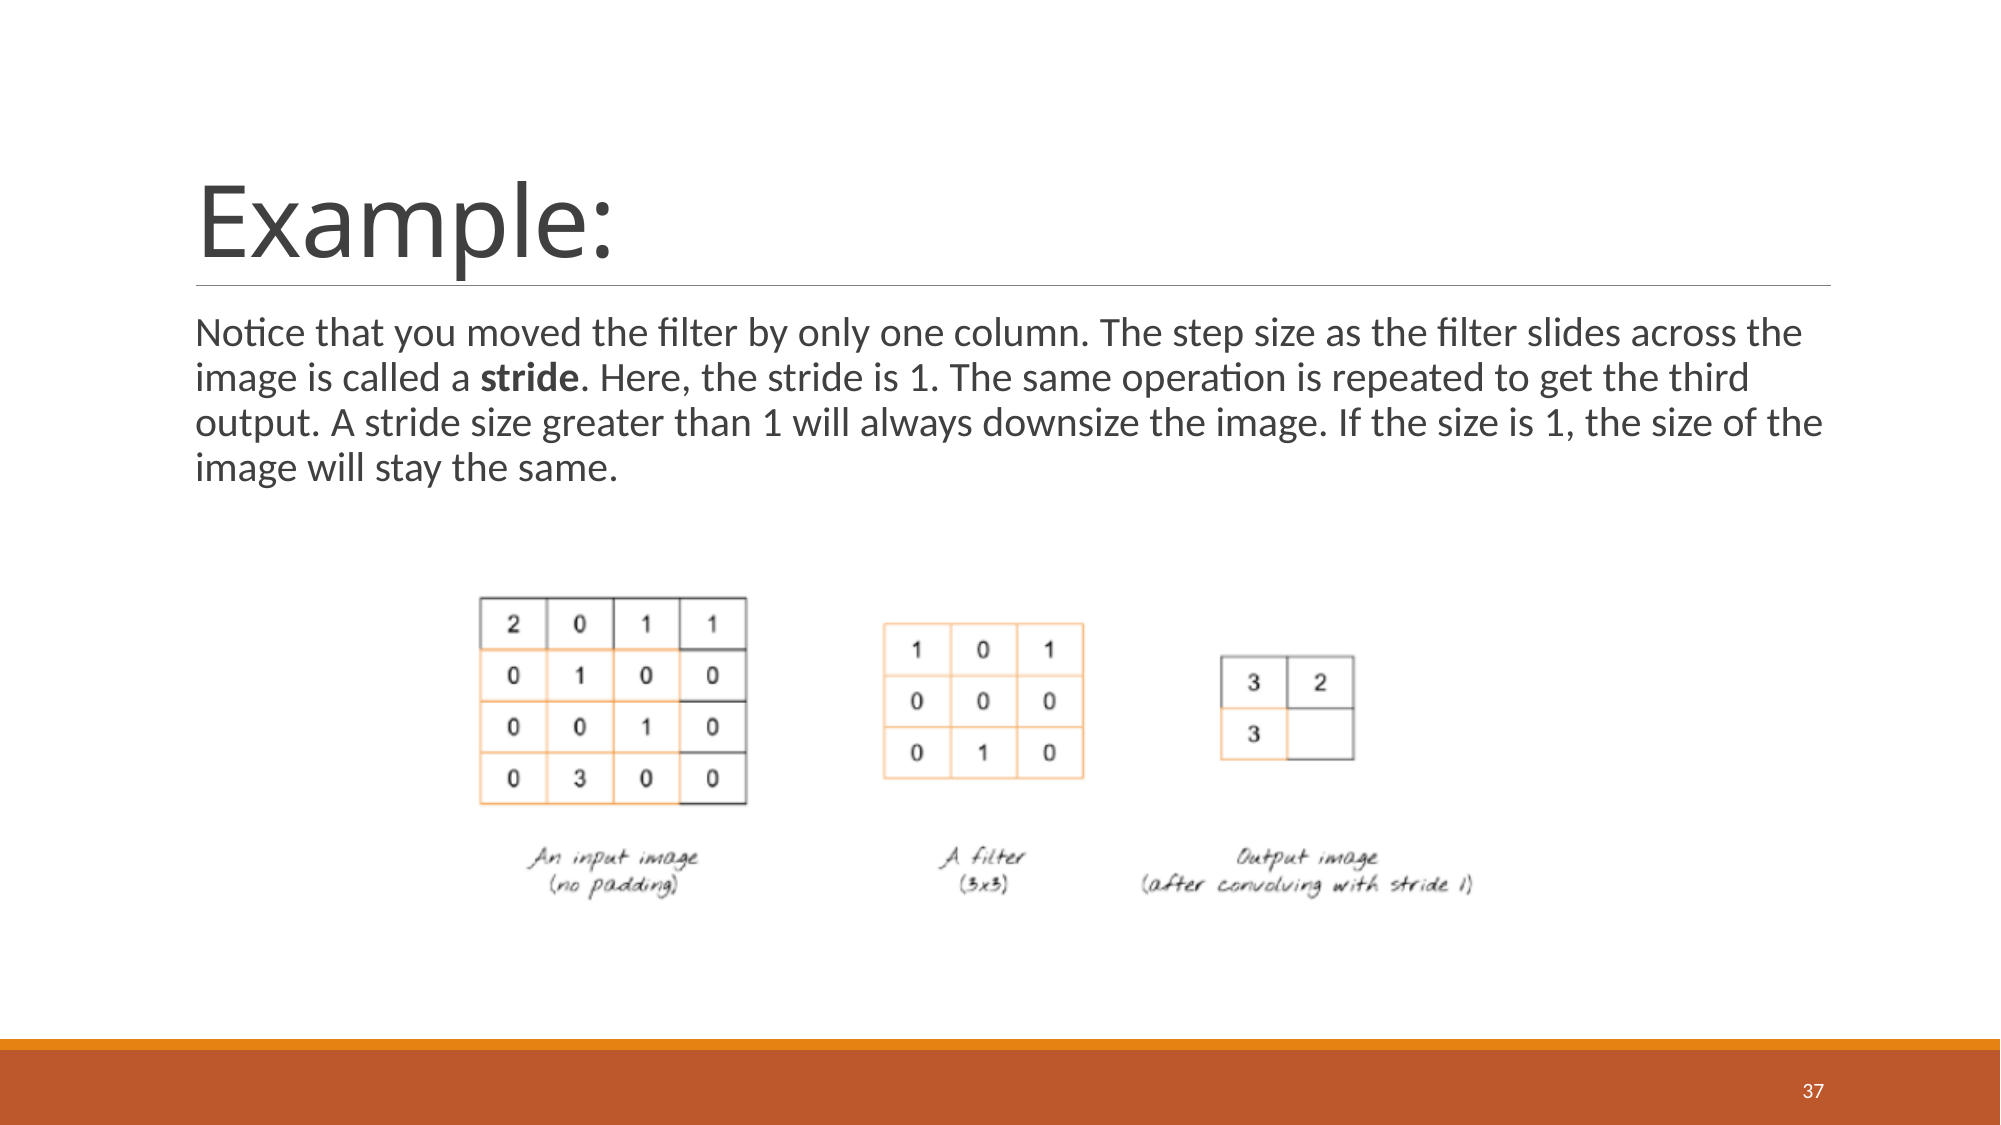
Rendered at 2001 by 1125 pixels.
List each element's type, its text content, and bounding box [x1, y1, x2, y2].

list Notice that you moved the filter by only one column. The step size as the filter slides across the image is called a stride. Here, the stride is 1. The same operation is repeated to get the third output. A stride size greater than 1 will always downsize the image. If the size is 1, the size of the image will stay the same. [180, 302, 1830, 963]
picture [451, 561, 1492, 920]
title Example: [180, 47, 1830, 285]
slide_number 37 [1624, 1059, 1840, 1120]
